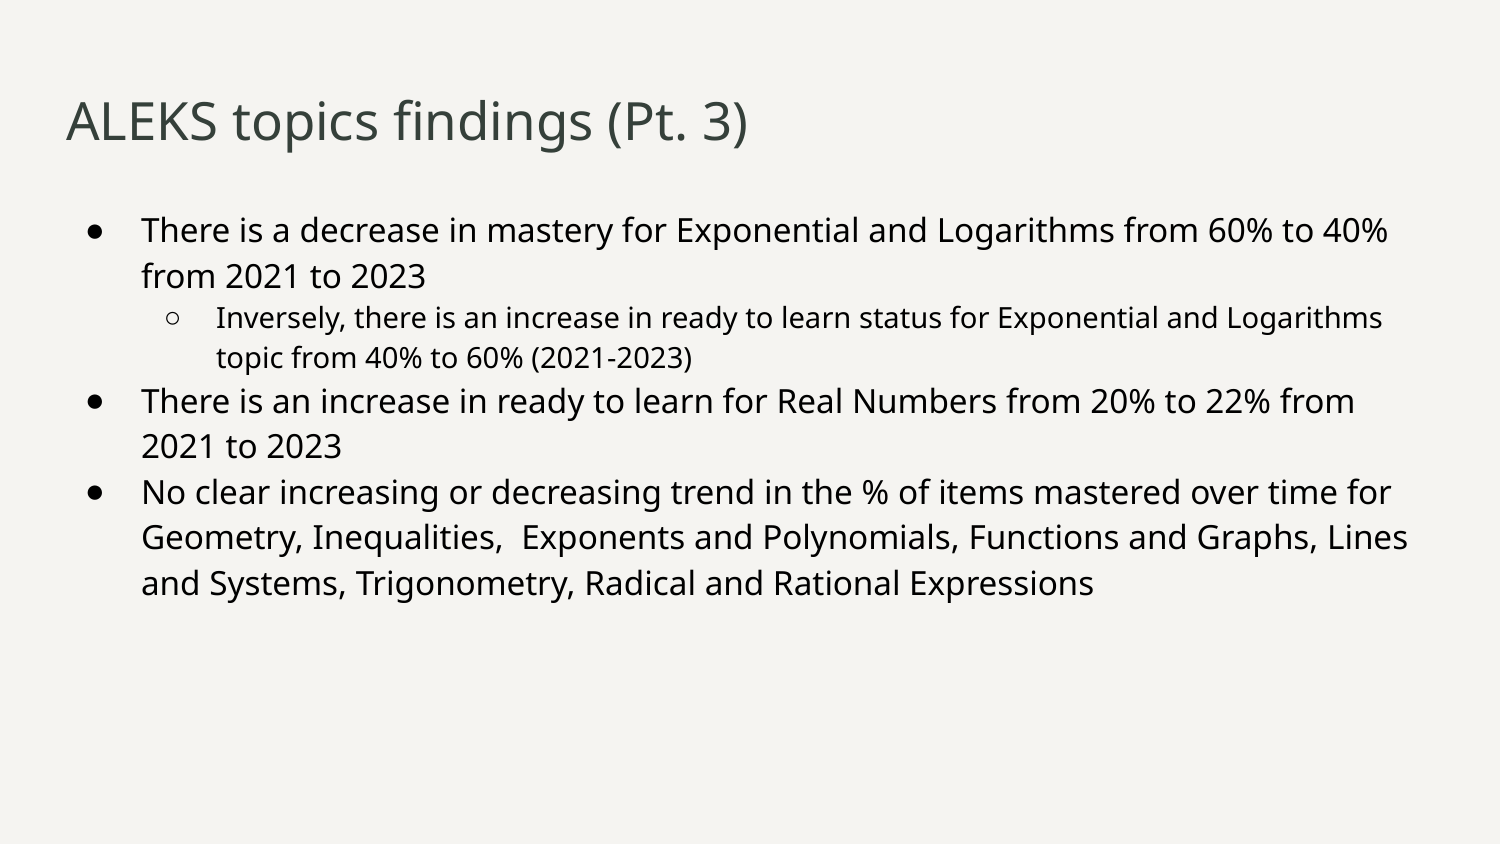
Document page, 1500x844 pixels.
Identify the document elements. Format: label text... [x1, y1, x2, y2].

list There is a decrease in mastery for Exponential and Logarithms from 60% to 40% from 2021 to 2023 Inversely, there is an increase in ready to learn status for Exponential and Logarithms topic from 40% to 60% (2021-2023) There is an increase in ready to learn for Real Numbers from 20% to 22% from 2021 to 2023 No clear increasing or decreasing trend in the % of items mastered over time for Geometry, Inequalities, Exponents and Polynomials, Functions and Graphs, Lines and Systems, Trigonometry, Radical and Rational Expressions [51, 189, 1449, 750]
title ALEKS topics findings (Pt. 3) [51, 72, 1449, 167]
